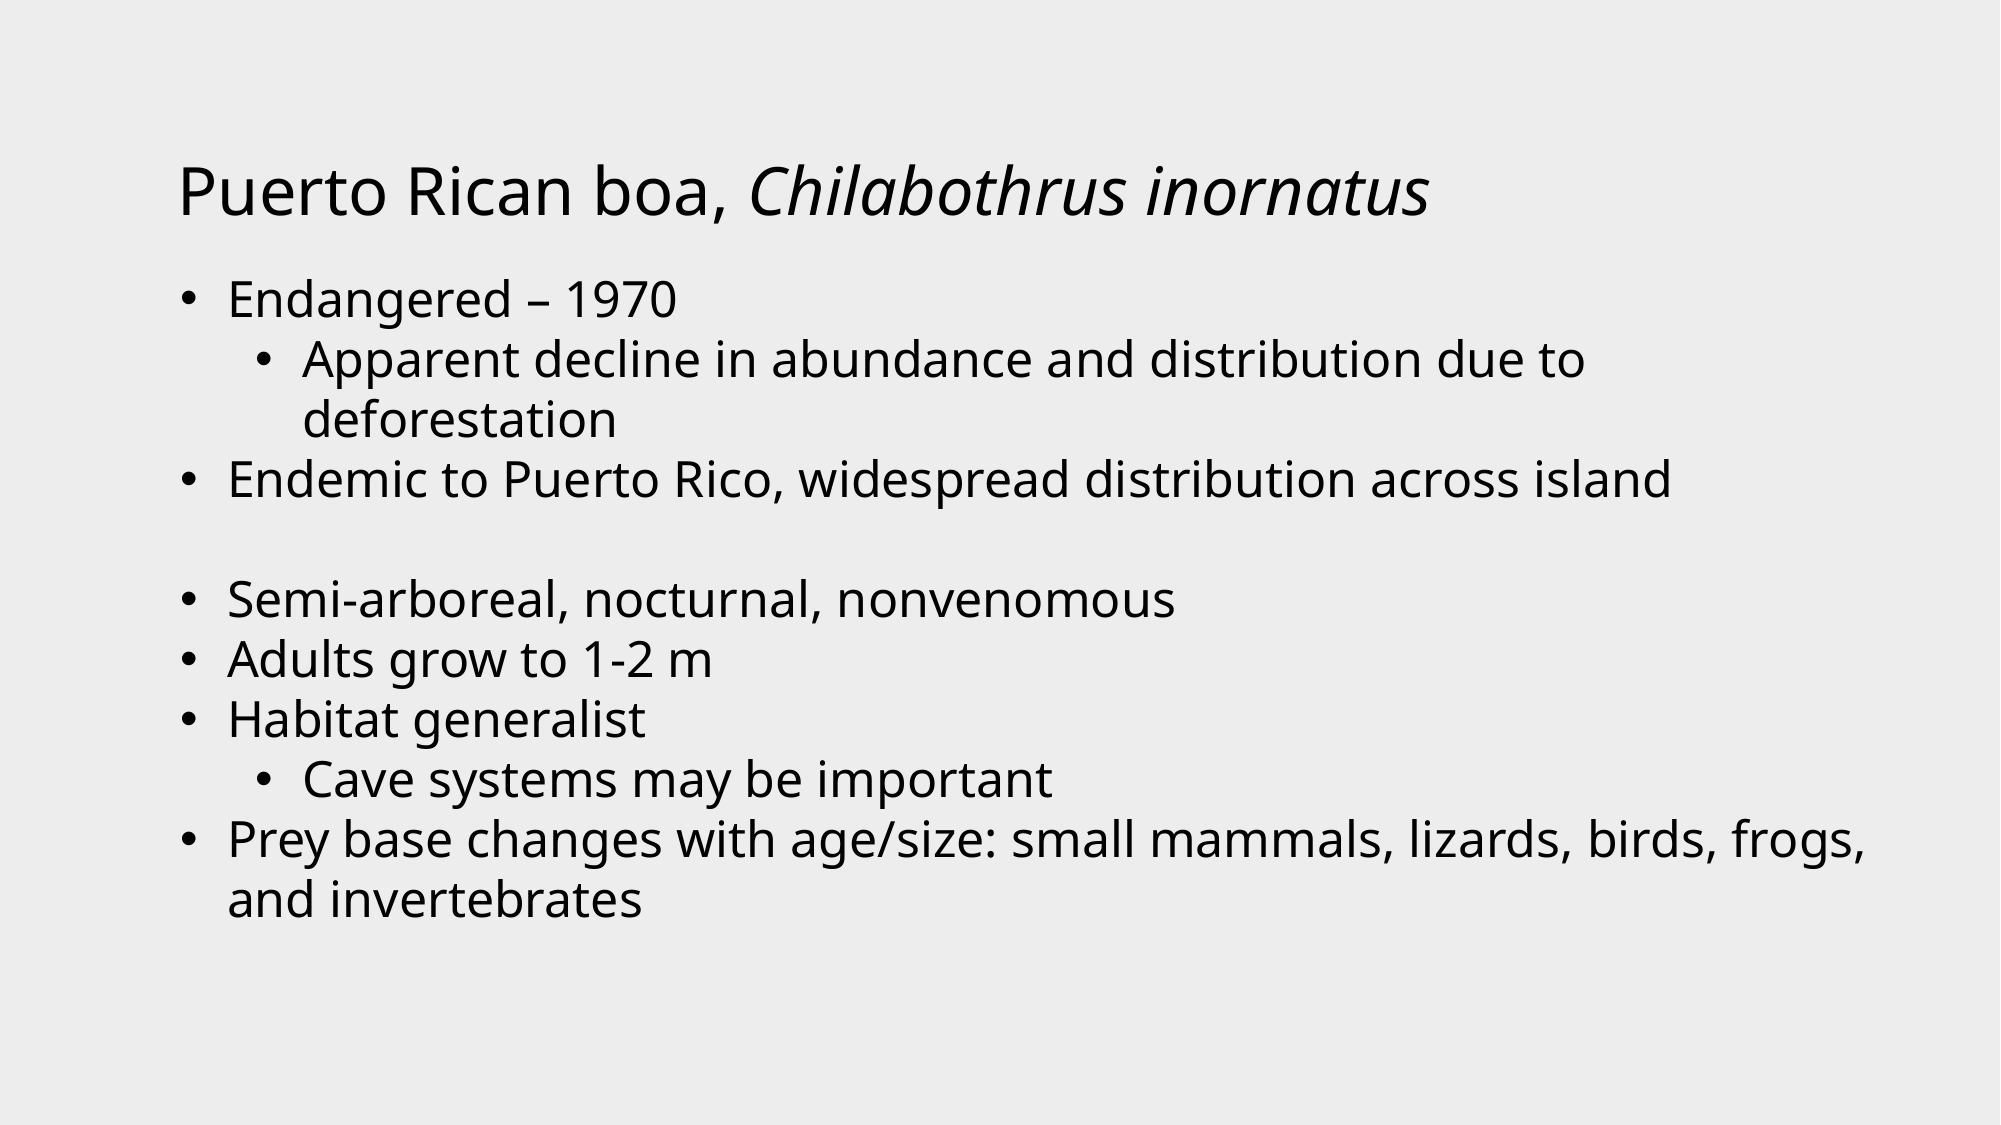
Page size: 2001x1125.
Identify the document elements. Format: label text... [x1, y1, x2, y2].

text_box Puerto Rican boa, Chilabothrus inornatus [162, 84, 1888, 303]
text_box Endangered – 1970 Apparent decline in abundance and distribution due to deforestation Endemic to Puerto Rico, widespread distribution across island Semi-arboreal, nocturnal, nonvenomous Adults grow to 1-2 m Habitat generalist Cave systems may be important Prey base changes with age/size: small mammals, lizards, birds, frogs, and invertebrates [165, 260, 1902, 1116]
